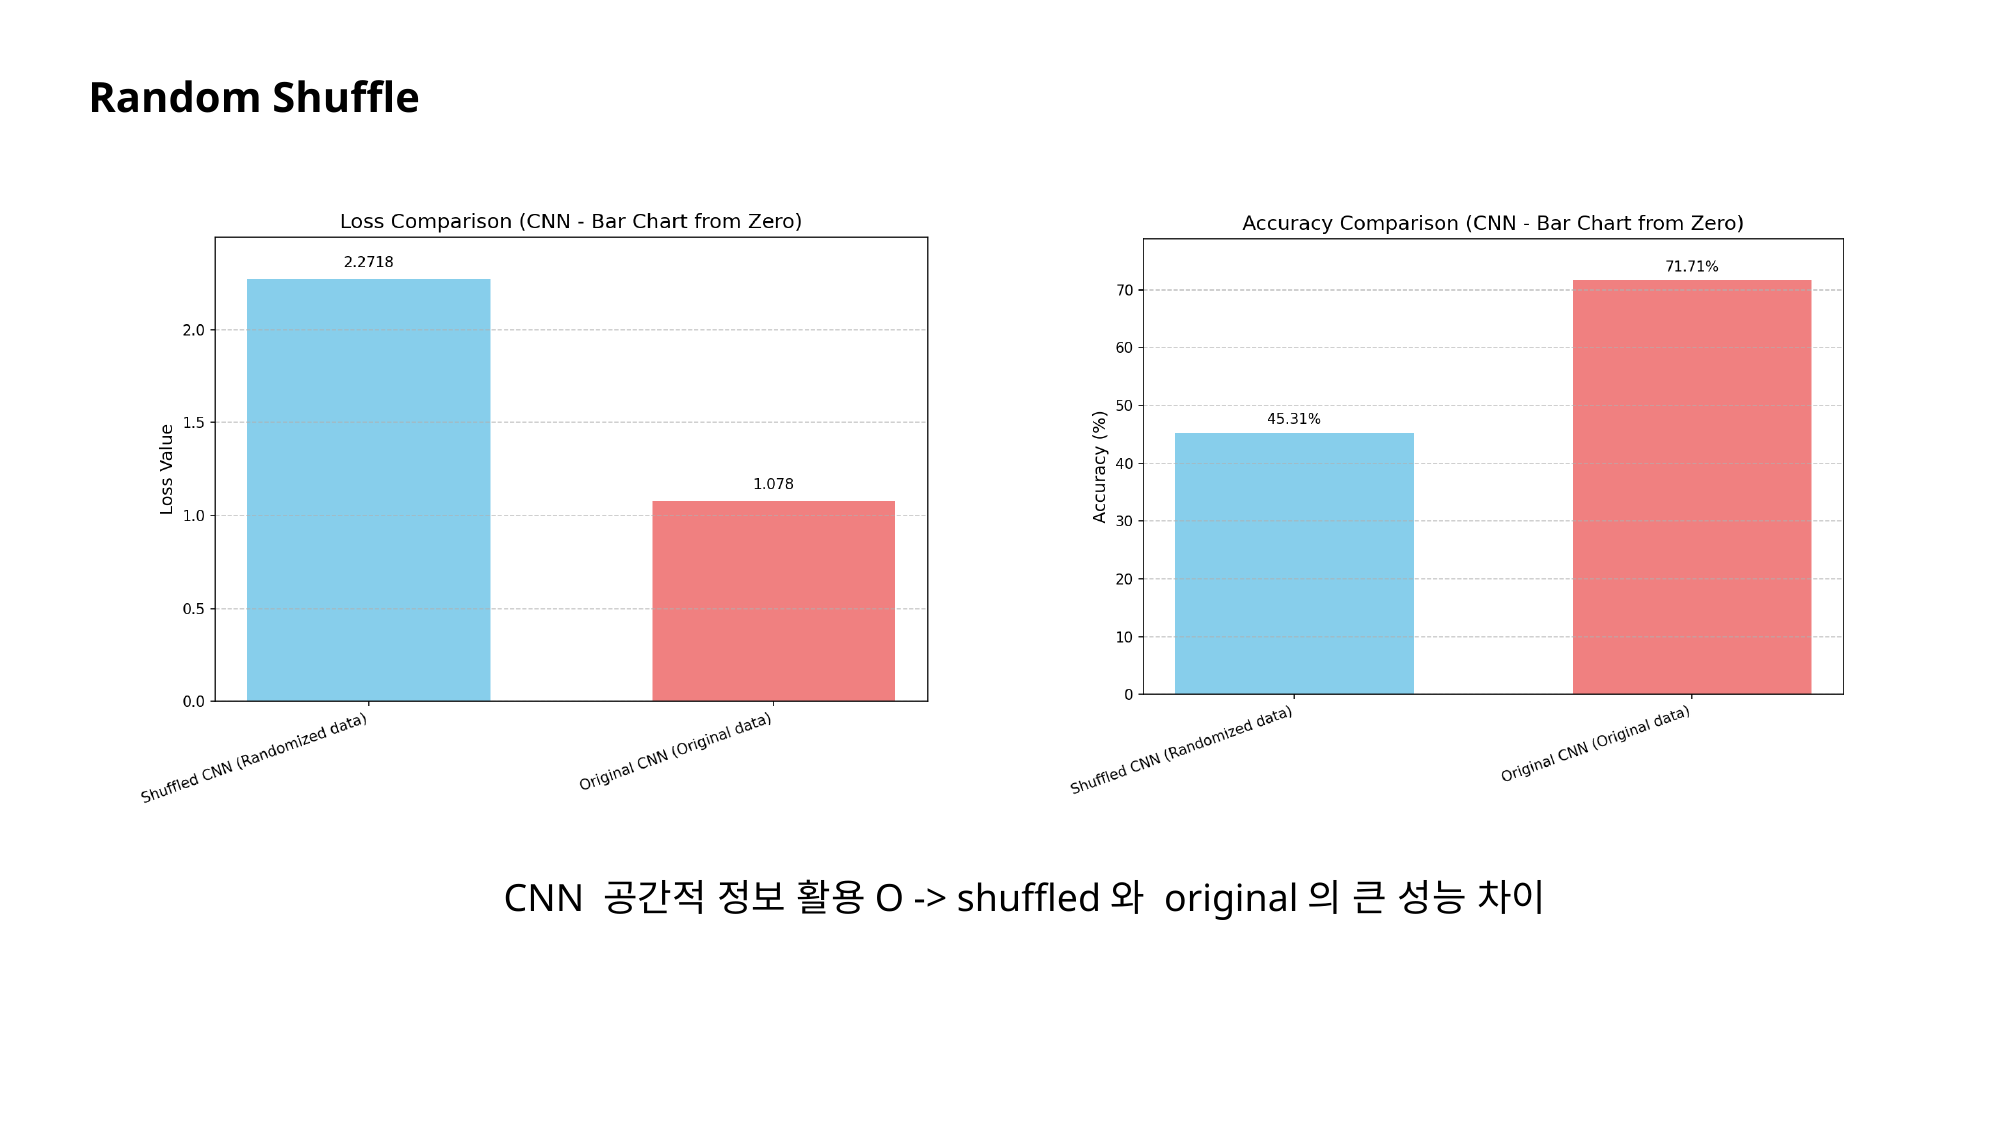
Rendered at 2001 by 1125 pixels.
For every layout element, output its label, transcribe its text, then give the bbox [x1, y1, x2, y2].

text_box CNN 공간적 정보 활용O -> shuffled와 original의 큰 성능 차이 [489, 866, 1621, 927]
picture [119, 204, 936, 817]
picture [1043, 204, 1852, 809]
text_box Random Shuffle [73, 62, 1074, 128]
